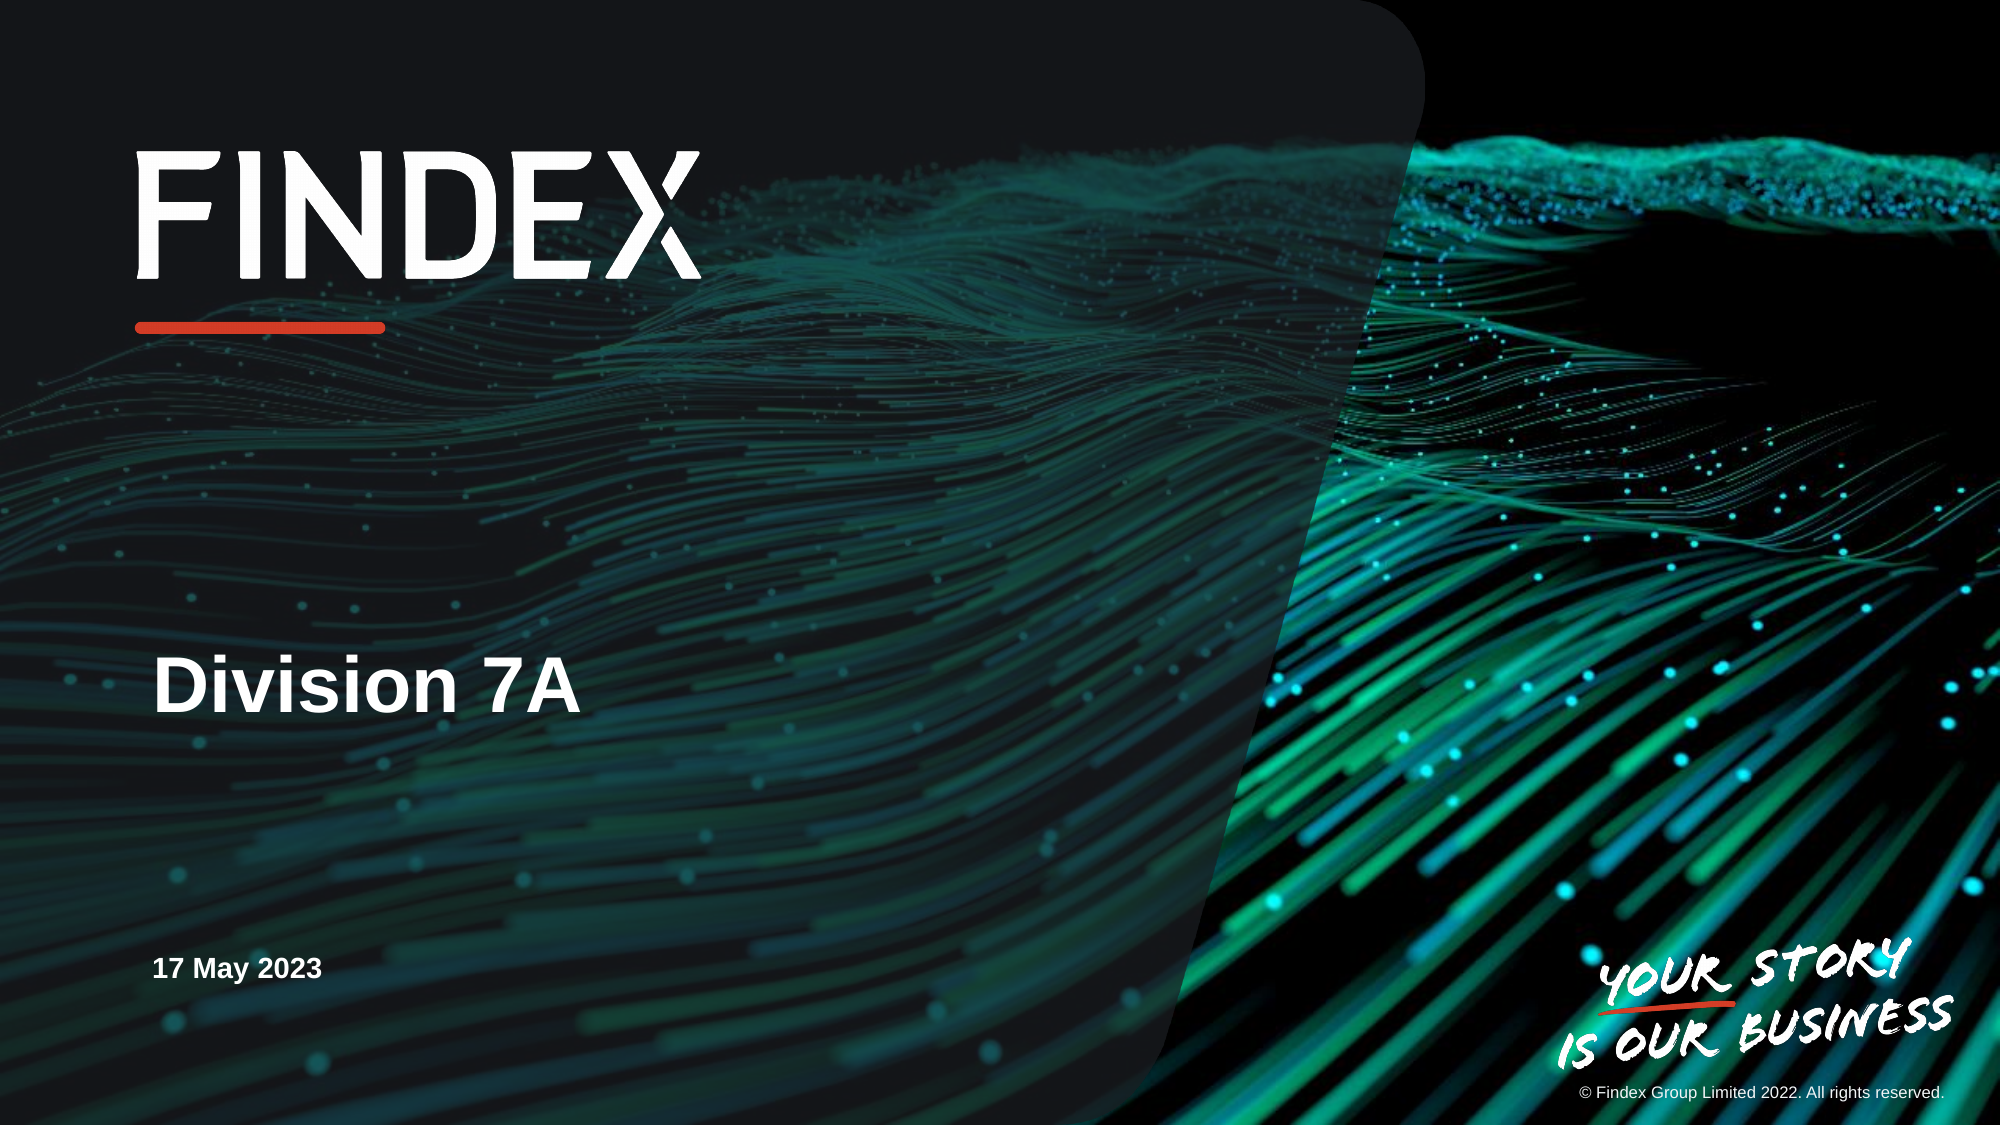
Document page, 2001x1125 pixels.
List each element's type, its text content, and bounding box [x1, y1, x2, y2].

picture [0, 0, 2000, 1125]
picture [1771, 1088, 1776, 1097]
text_box Division 7A [137, 636, 1163, 750]
text_box 17 May 2023 [137, 945, 1163, 1060]
